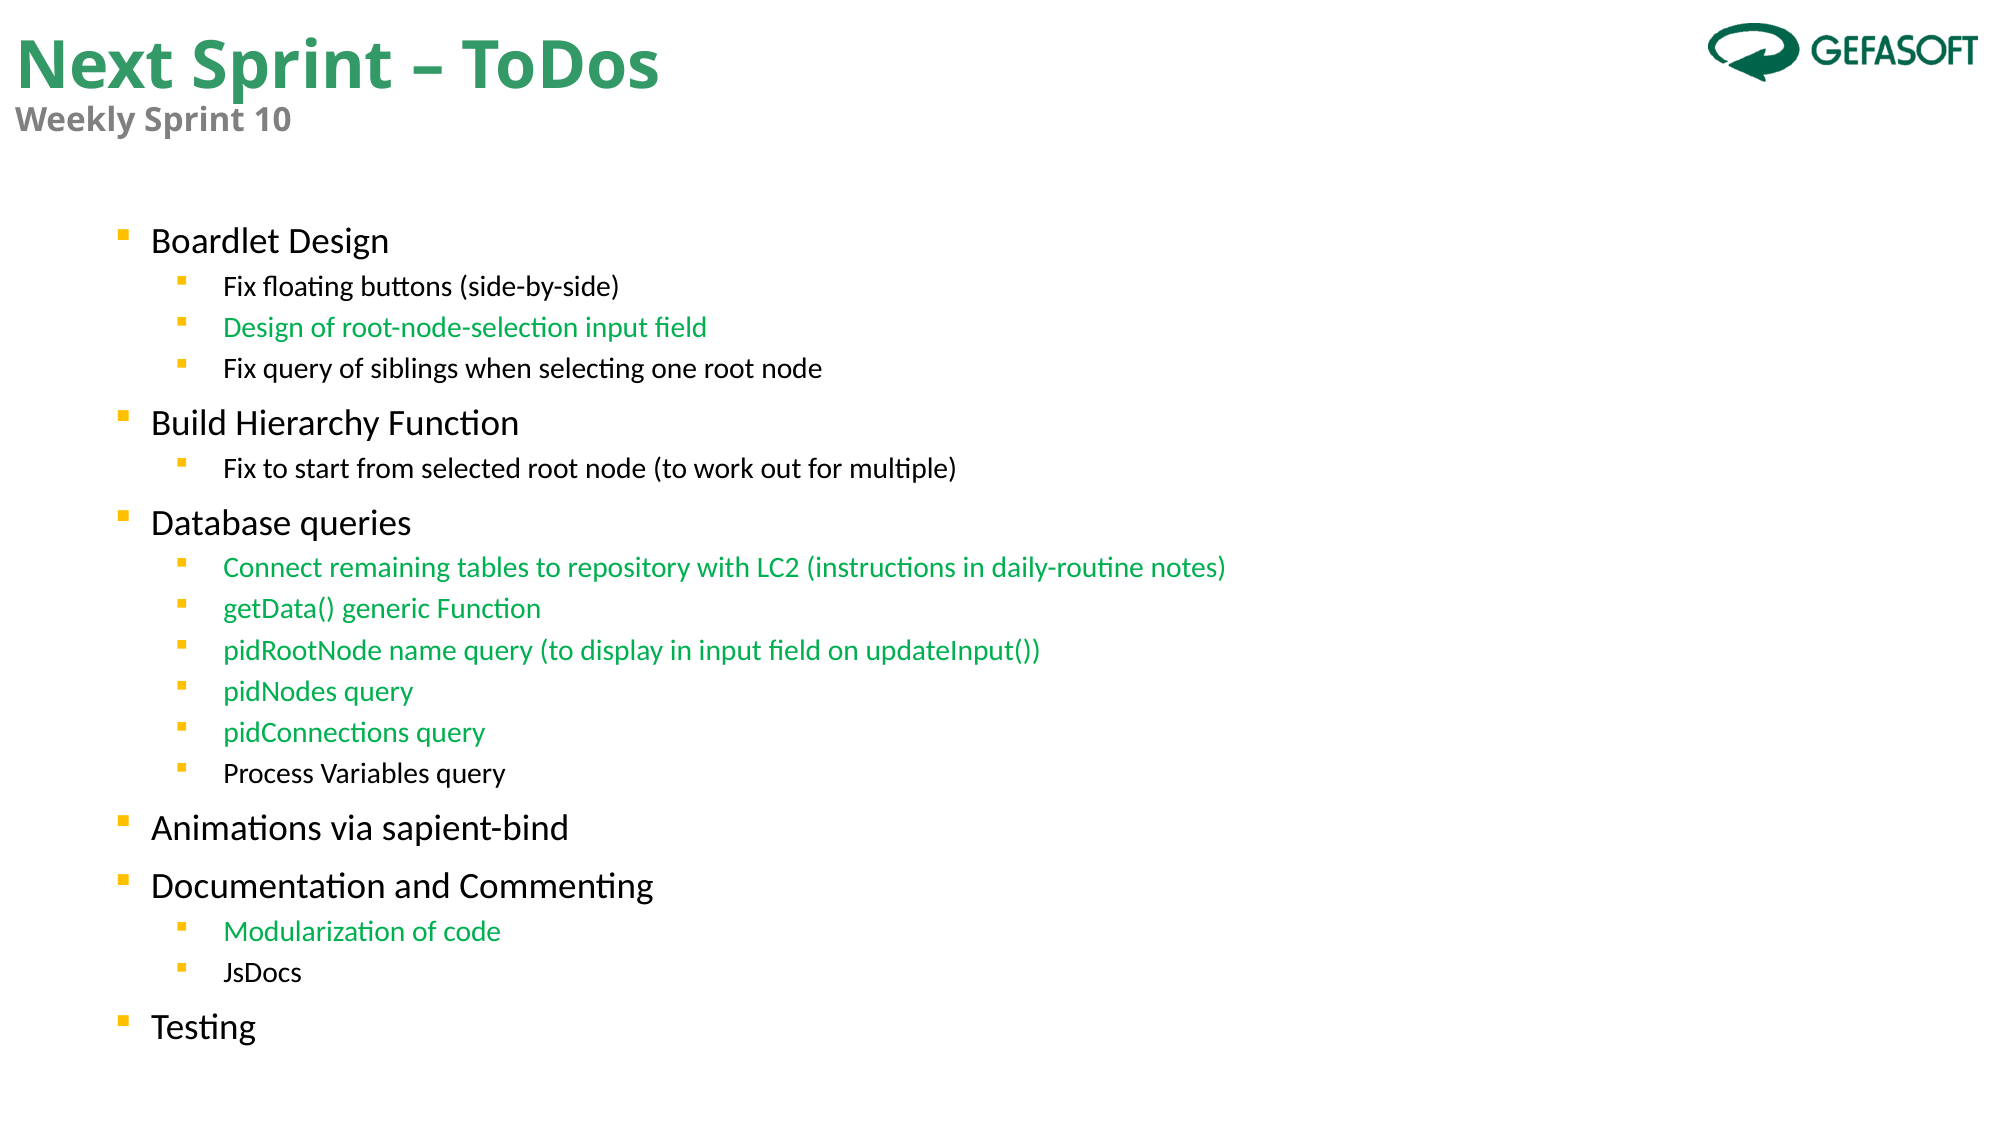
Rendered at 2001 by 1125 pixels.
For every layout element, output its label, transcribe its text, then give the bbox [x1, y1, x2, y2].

title Next Sprint – ToDos Weekly Sprint 10 [0, 3, 2000, 166]
picture [1708, 22, 1978, 82]
list Boardlet Design Fix floating buttons (side-by-side) Design of root-node-selection input field Fix query of siblings when selecting one root node Build Hierarchy Function Fix to start from selected root node (to work out for multiple) Database queries Connect remaining tables to repository with LC2 (instructions in daily-routine notes) getData() generic Function pidRootNode name query (to display in input field on updateInput()) pidNodes query pidConnections query Process Variables query Animations via sapient-bind Documentation and Commenting Modularization of code JsDocs Testing [100, 214, 1897, 1060]
